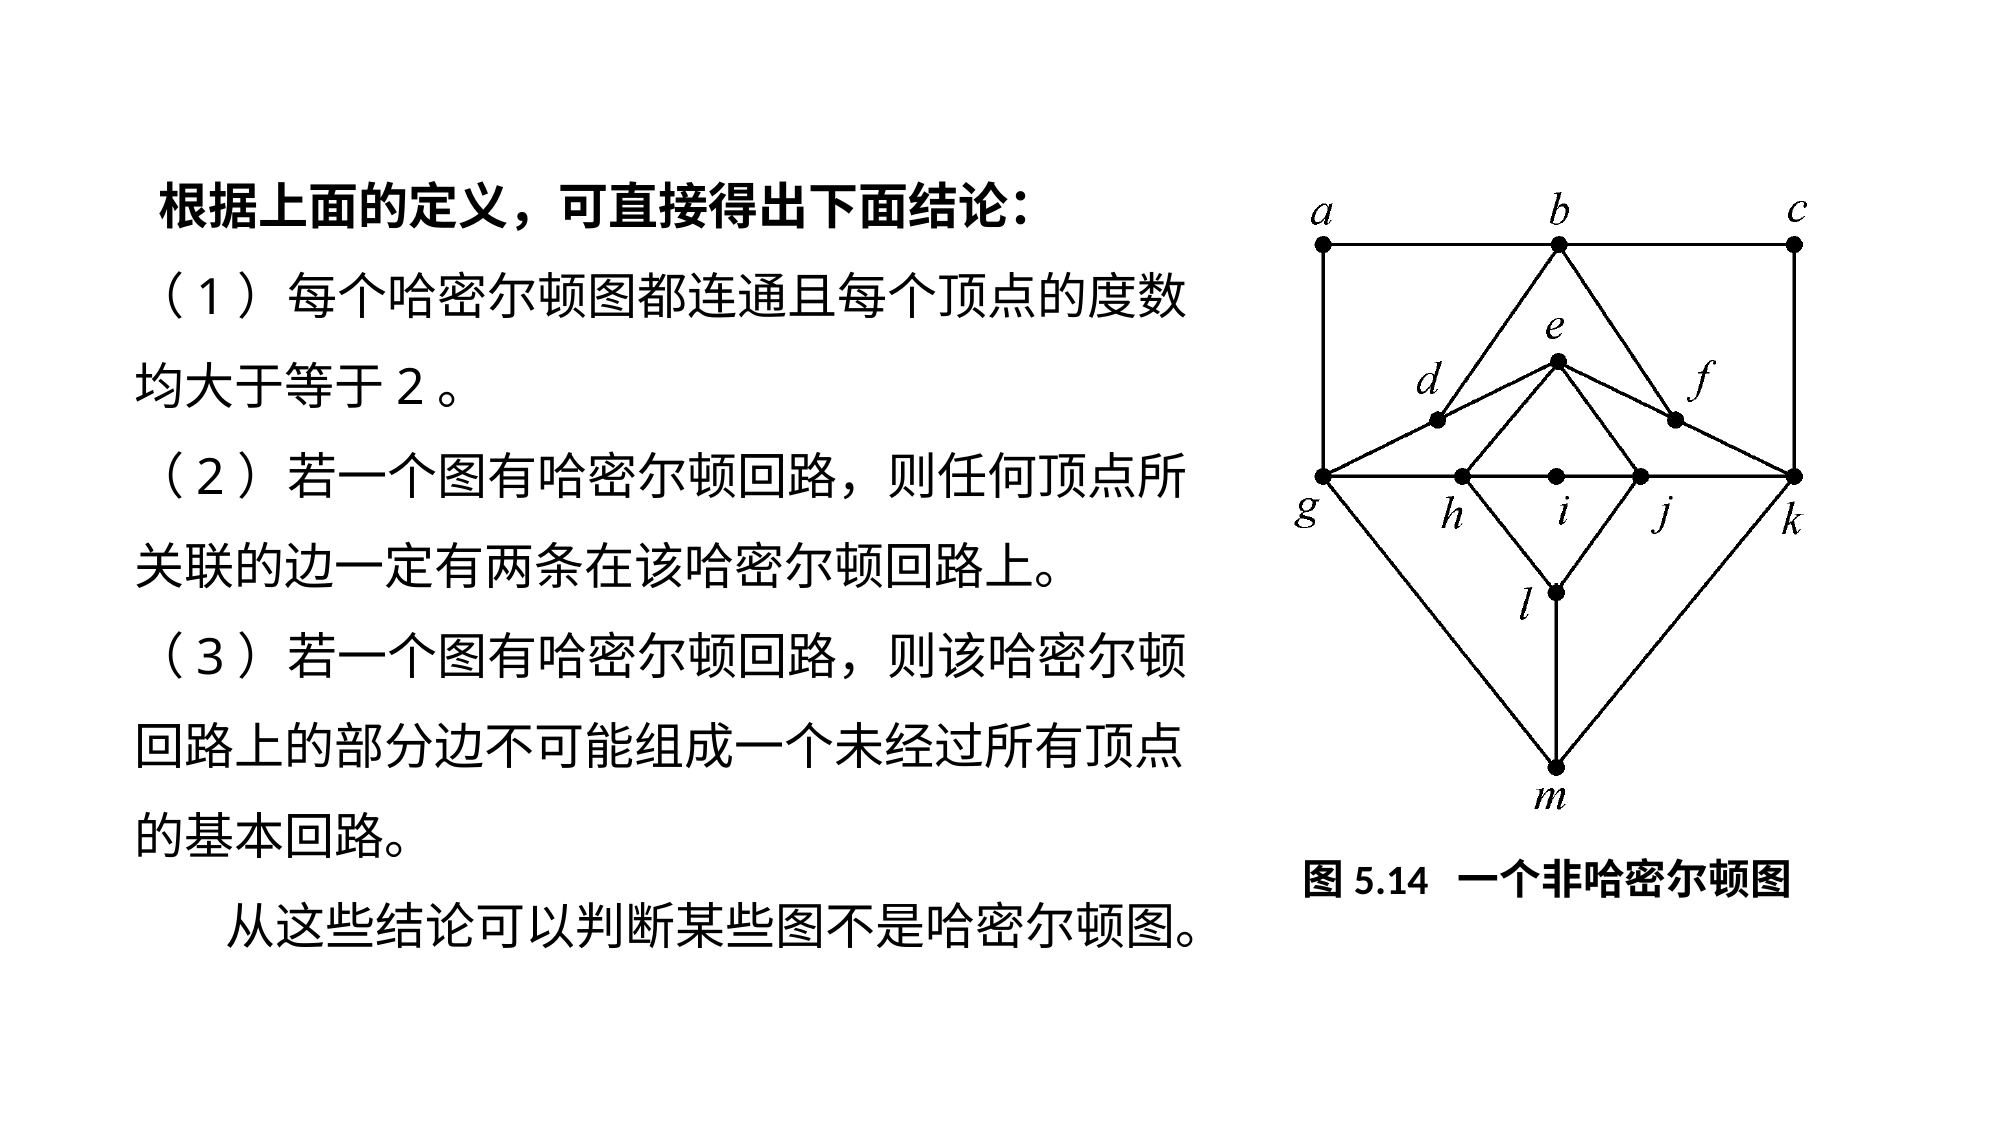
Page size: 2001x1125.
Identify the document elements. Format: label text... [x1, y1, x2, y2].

picture [1283, 184, 1828, 823]
text_box 图5.14 一个非哈密尔顿图 [1287, 846, 1807, 911]
list 根据上面的定义，可直接得出下面结论： （1）每个哈密尔顿图都连通且每个顶点的度数均大于等于2。 （2）若一个图有哈密尔顿回路，则任何顶点所关联的边一定有两条在该哈密尔顿回路上。 （3）若一个图有哈密尔顿回路，则该哈密尔顿回路上的部分边不可能组成一个未经过所有顶点的基本回路。 从这些结论可以判断某些图不是哈密尔顿图。 [120, 136, 1219, 999]
